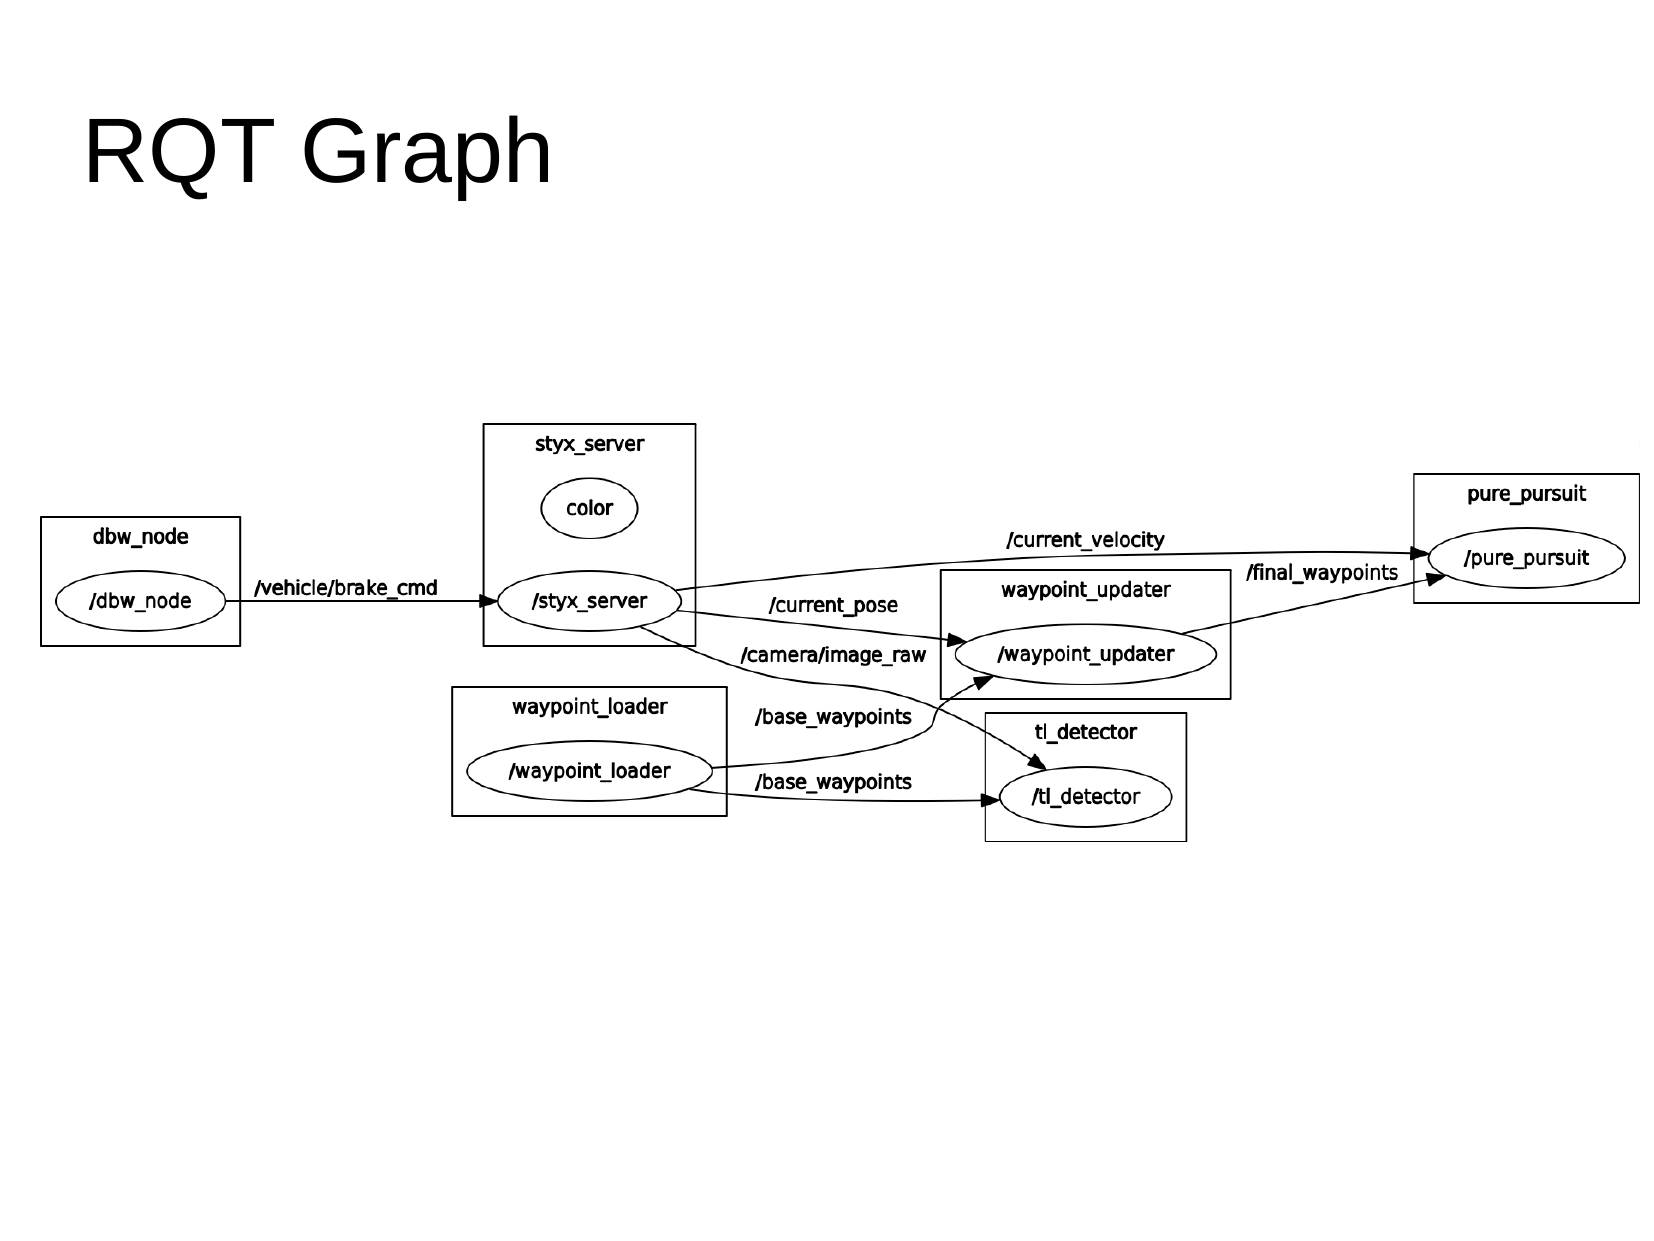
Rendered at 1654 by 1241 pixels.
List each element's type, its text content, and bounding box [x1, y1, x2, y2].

picture [39, 423, 1640, 842]
text_box RQT Graph [82, 49, 1571, 257]
